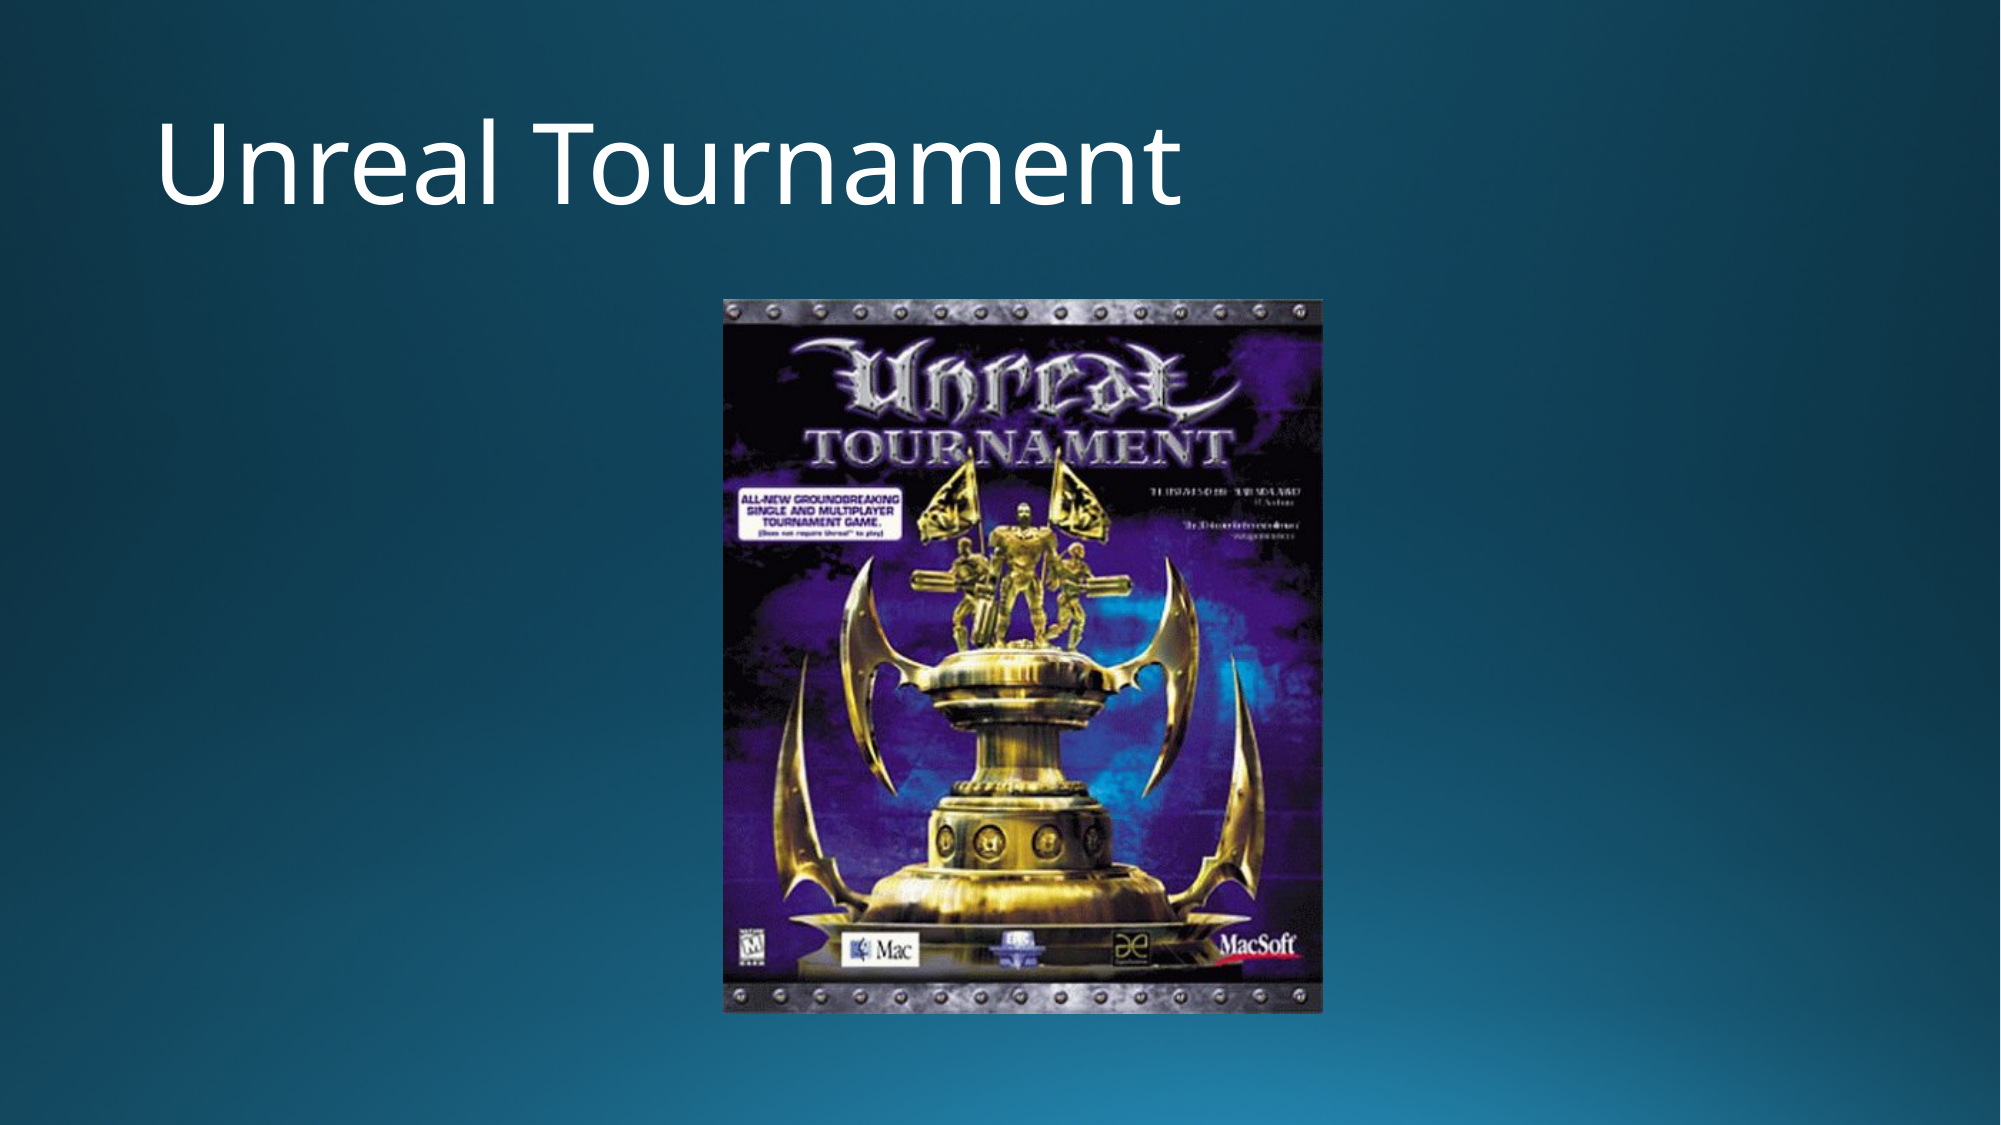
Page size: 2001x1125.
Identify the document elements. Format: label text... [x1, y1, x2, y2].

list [723, 299, 1323, 1014]
picture [0, 0, 2001, 1125]
title Unreal Tournament [137, 59, 1863, 278]
